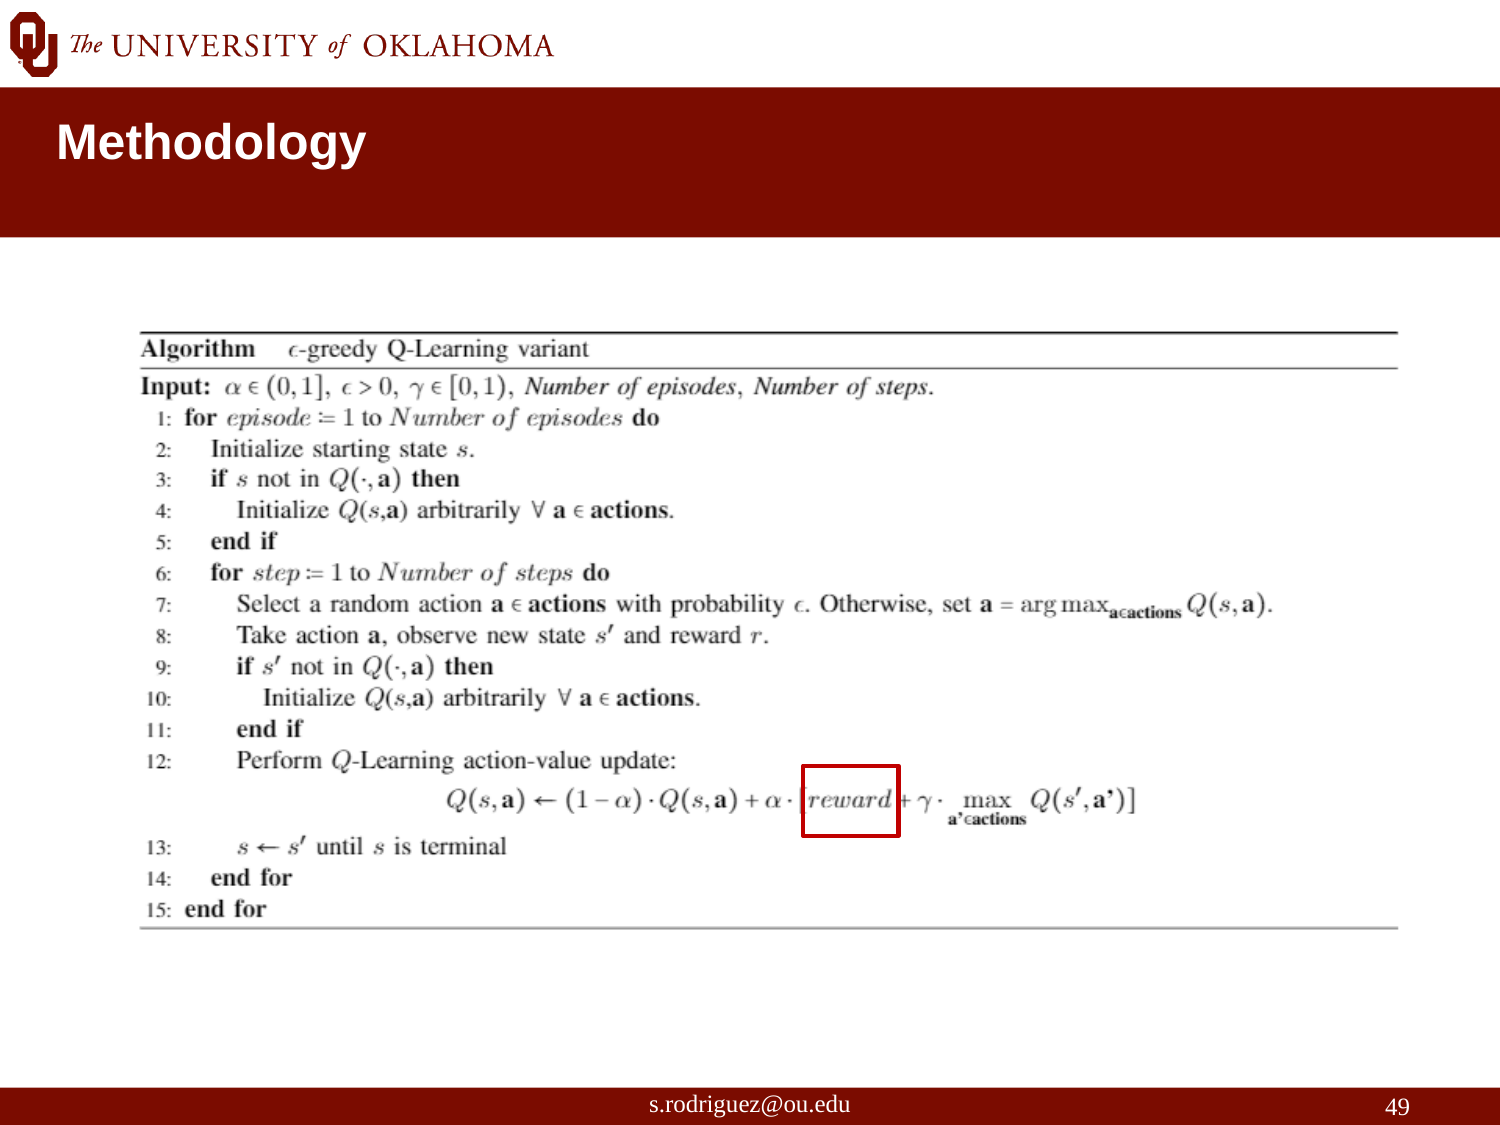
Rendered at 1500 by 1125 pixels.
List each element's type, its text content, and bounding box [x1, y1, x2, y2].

picture [2, 0, 562, 115]
footer s.rodriguez@ou.edu [512, 1072, 988, 1125]
slide_number 49 [1074, 1074, 1425, 1125]
picture [132, 321, 1426, 947]
text_box Methodology [41, 101, 1392, 290]
